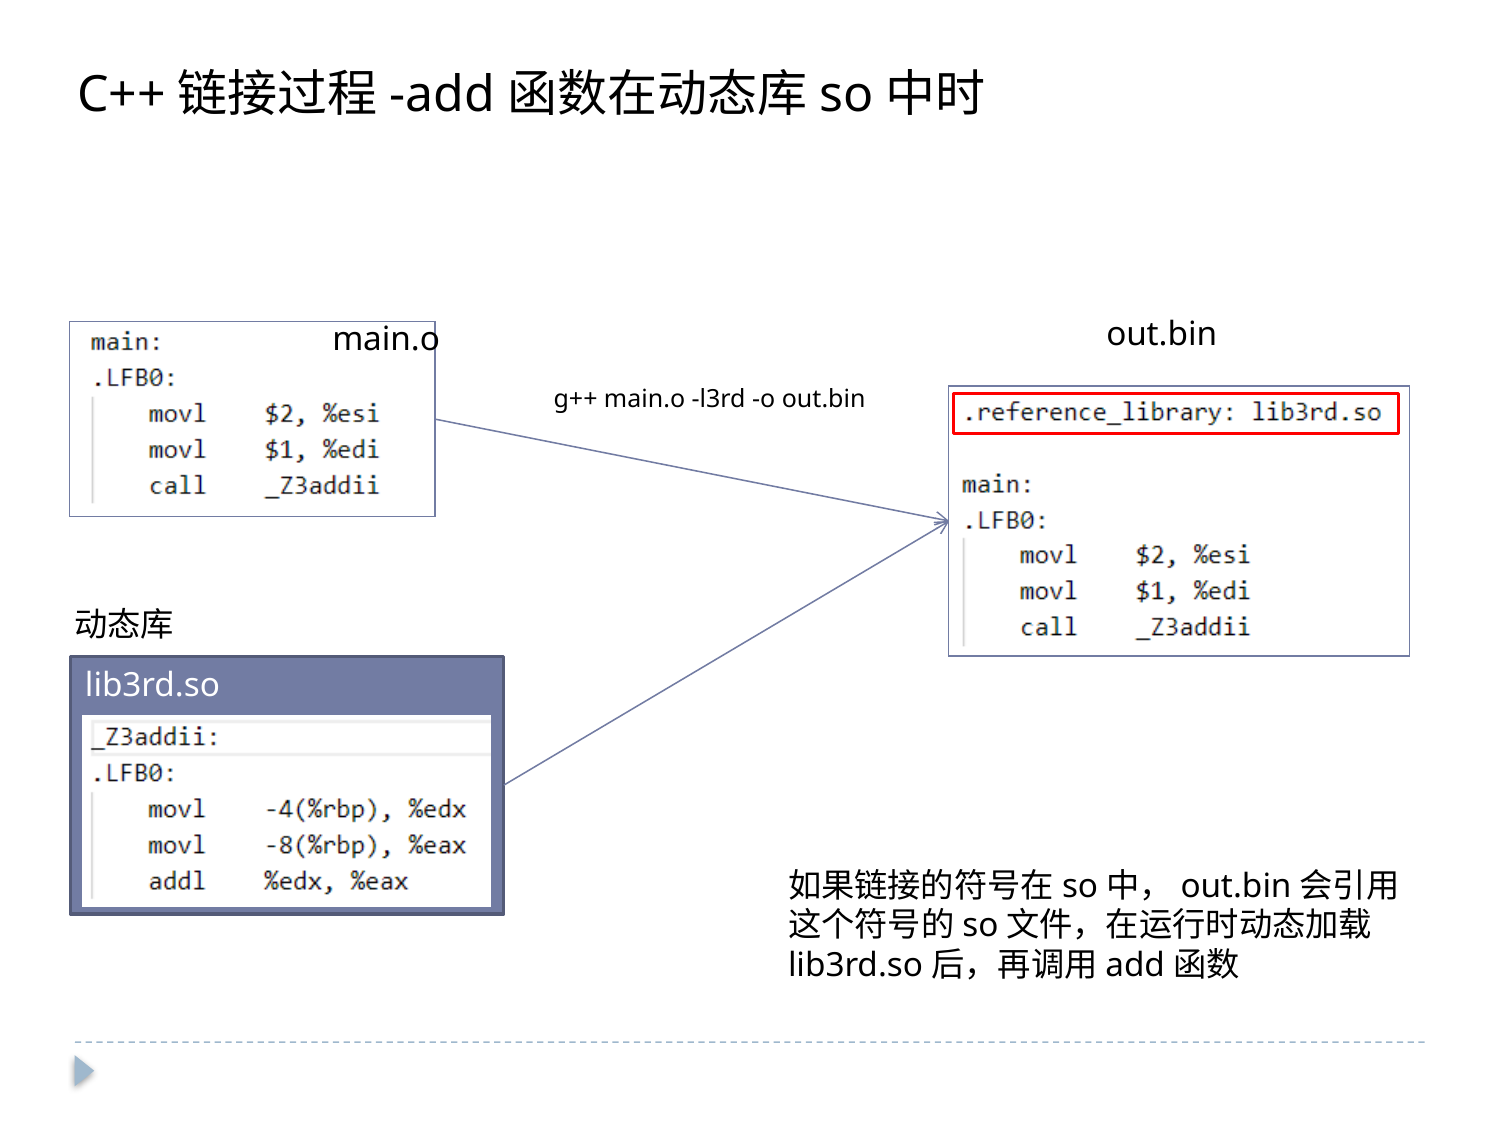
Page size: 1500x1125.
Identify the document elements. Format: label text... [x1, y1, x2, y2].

picture [81, 714, 492, 908]
text_box g++ main.o -l3rd -o out.bin [538, 375, 882, 418]
text_box 如果链接的符号在so中，out.bin会引用这个符号的so文件，在运行时动态加载lib3rd.so后，再调用add函数 [773, 856, 1430, 991]
picture [948, 386, 1409, 656]
text_box 动态库 [59, 595, 189, 651]
text_box C++链接过程-add函数在动态库so中时 [62, 54, 1001, 130]
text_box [439, 418, 943, 522]
text_box lib3rd.so [69, 655, 497, 916]
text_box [503, 520, 950, 786]
picture [70, 321, 435, 517]
text_box out.bin [1091, 304, 1233, 360]
text_box lib3rd.so [496, 796, 505, 916]
text_box main.o [317, 309, 455, 364]
